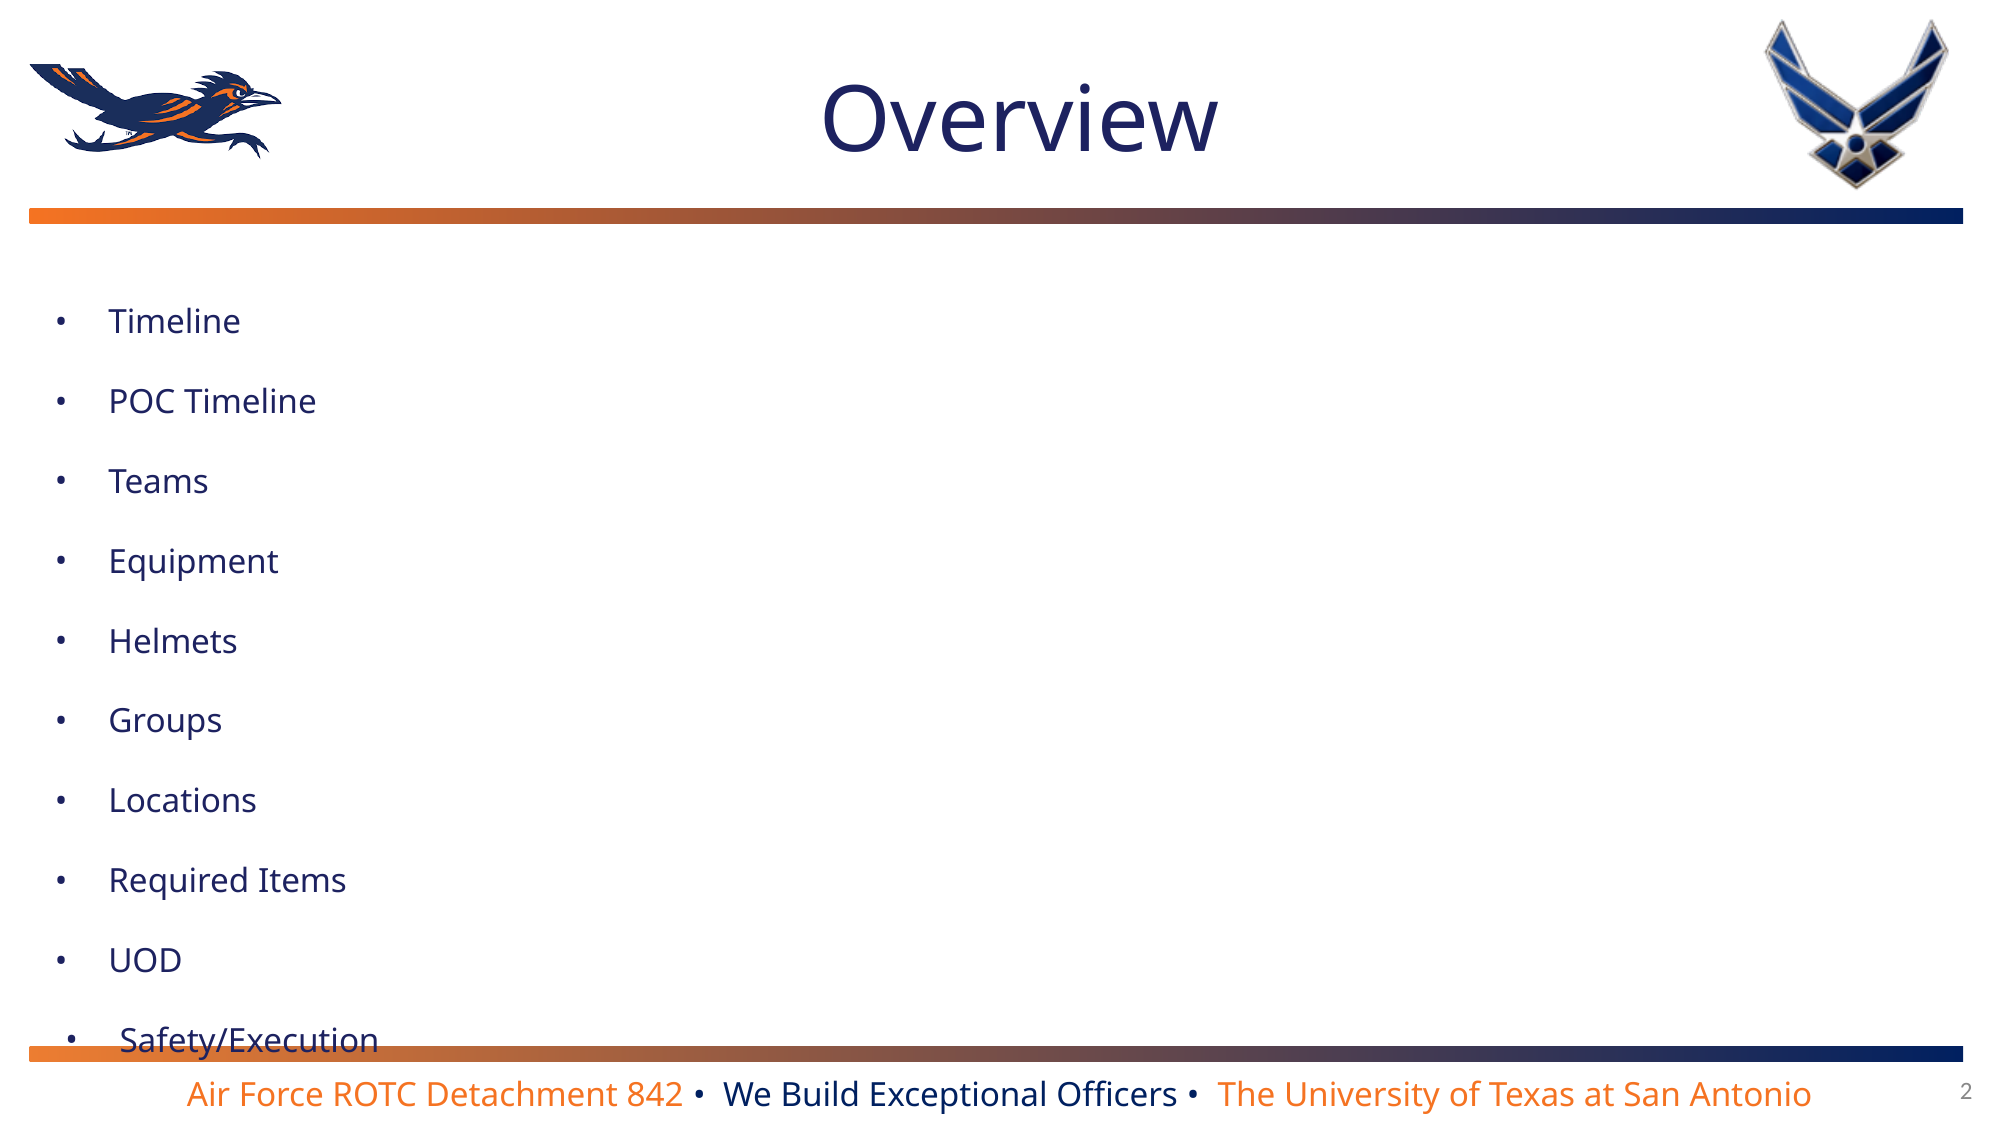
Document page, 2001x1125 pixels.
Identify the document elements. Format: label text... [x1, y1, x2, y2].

text_box Air Force ROTC Detachment 842 • We Build Exceptional Officers • The University of Texas at San Antonio [0, 1065, 2000, 1121]
picture [29, 64, 282, 161]
text_box [29, 1046, 1964, 1062]
picture [1724, 18, 1988, 205]
slide_number ‹#› [1745, 1059, 1988, 1120]
text_box Timeline POC Timeline Teams Equipment Helmets Groups Locations Required Items UOD Safety/Execution [29, 253, 2000, 1021]
text_box [29, 208, 1964, 224]
text_box Overview [313, 52, 1719, 178]
